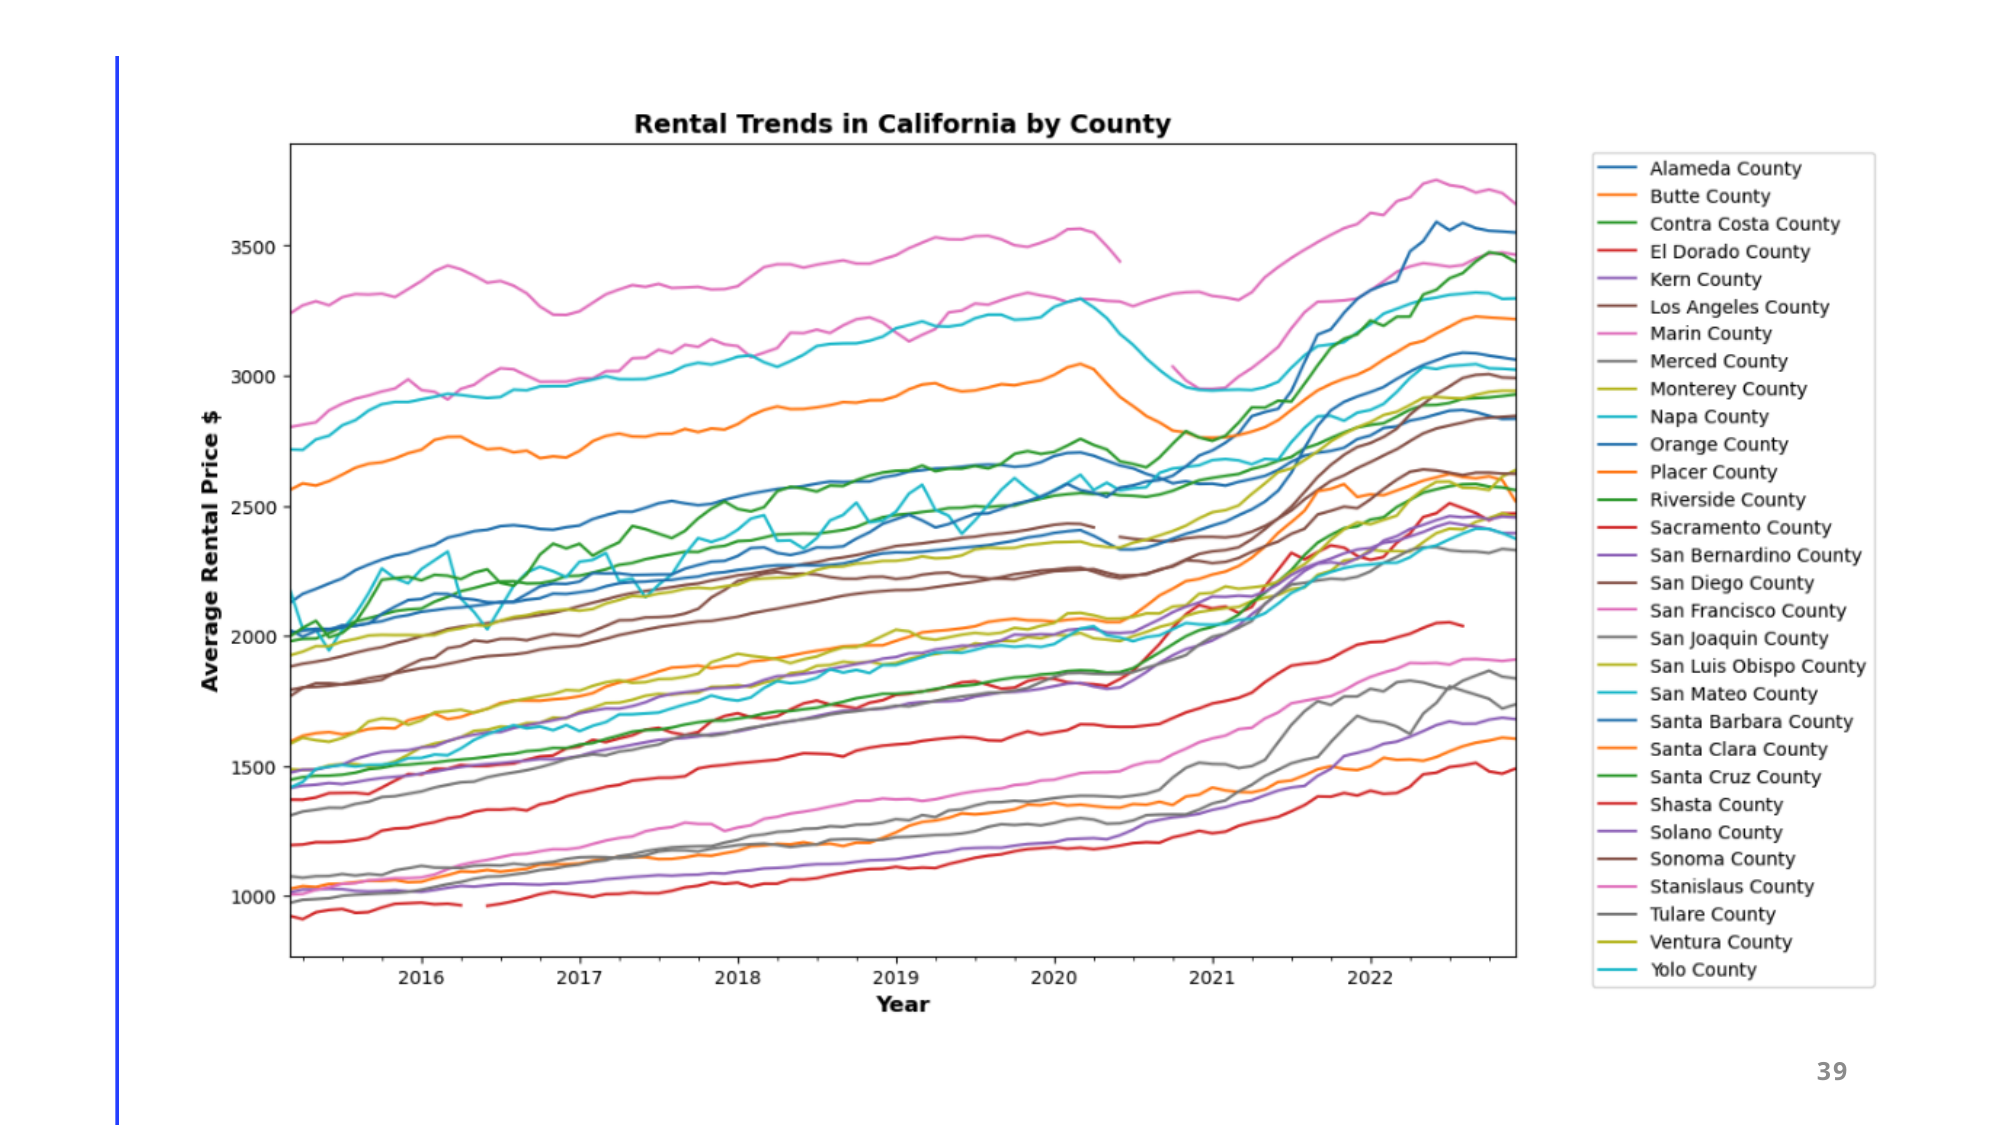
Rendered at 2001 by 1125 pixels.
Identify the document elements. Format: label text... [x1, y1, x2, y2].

slide_number 39 [1412, 1042, 1863, 1103]
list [155, 100, 1898, 1025]
